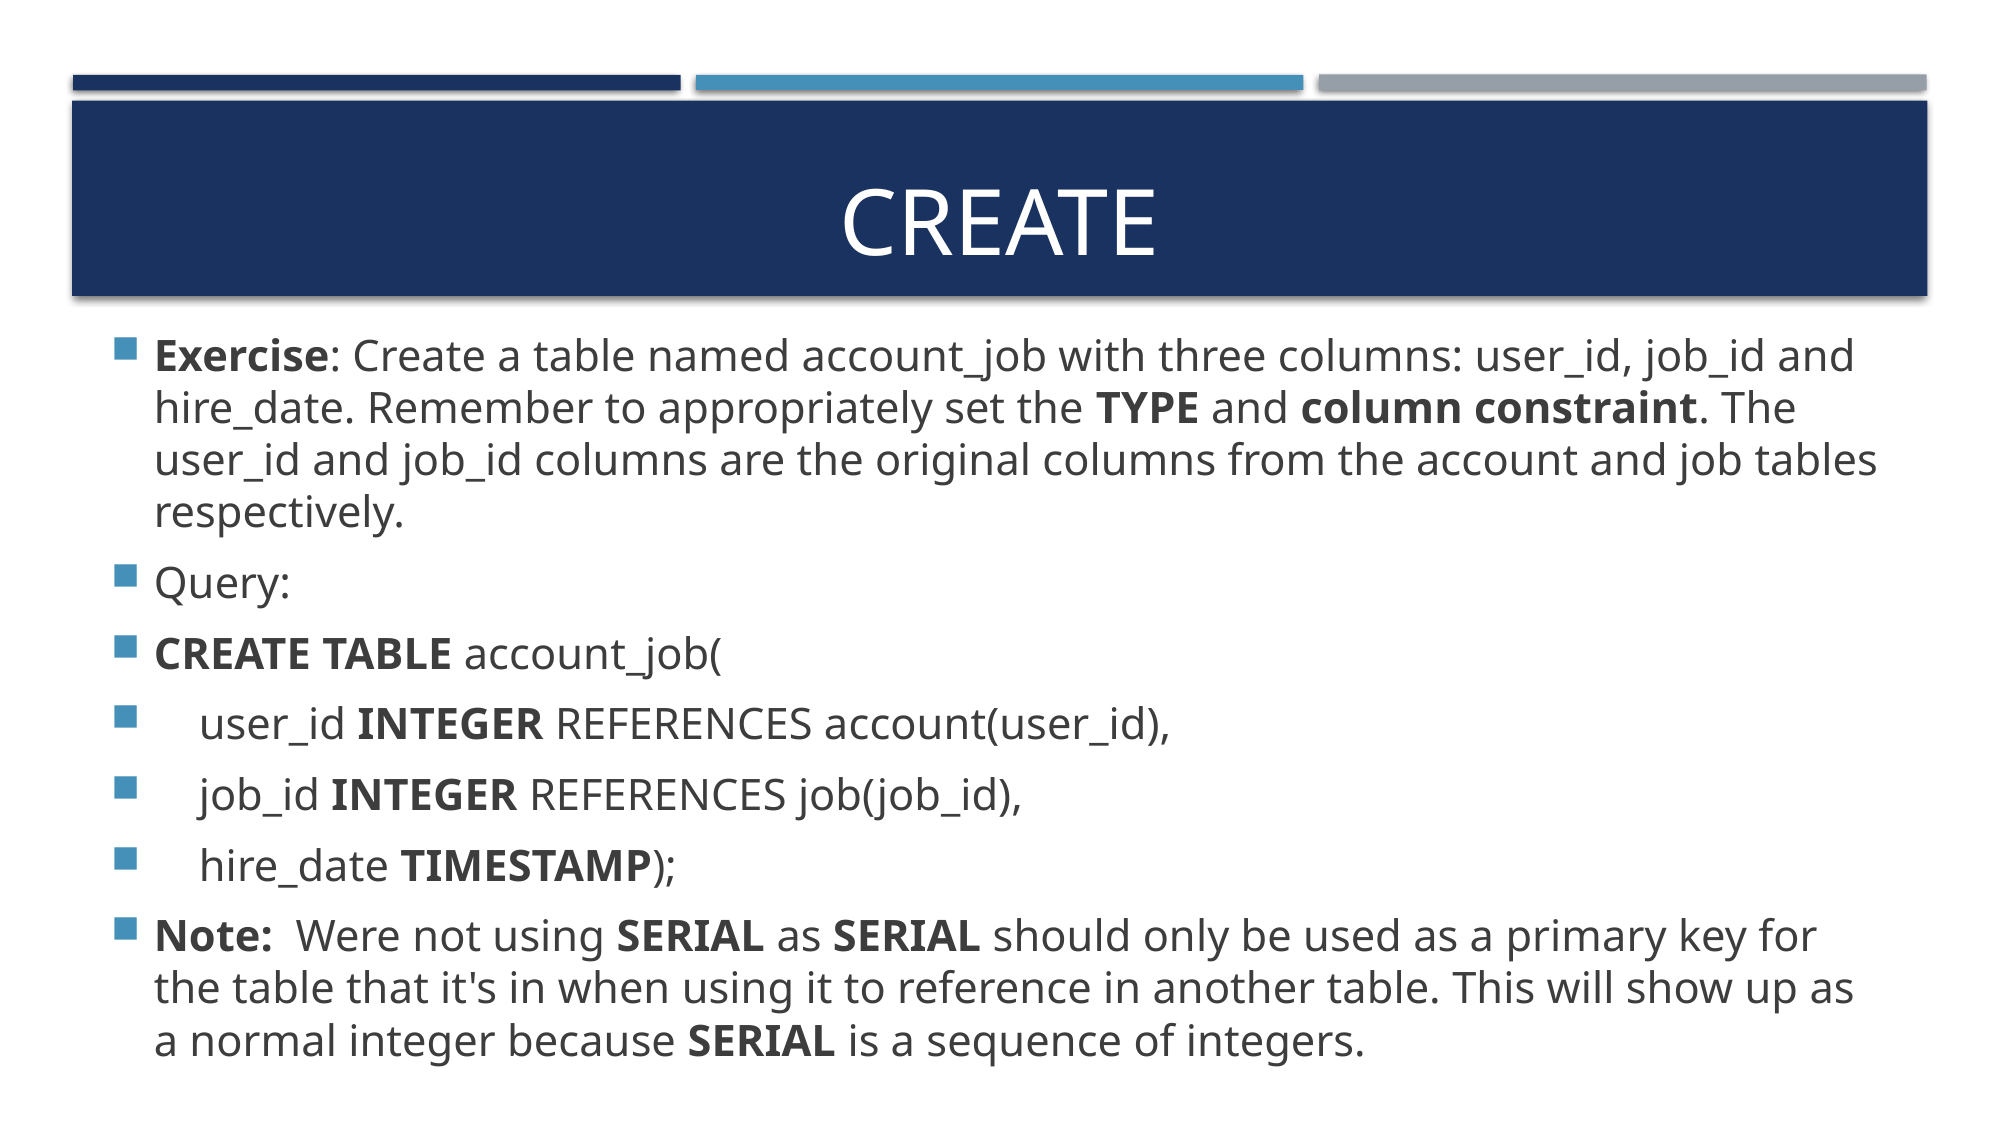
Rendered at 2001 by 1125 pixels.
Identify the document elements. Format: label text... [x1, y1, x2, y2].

list Exercise: Create a table named account_job with three columns: user_id, job_id and hire_date. Remember to appropriately set the TYPE and column constraint. The user_id and job_id columns are the original columns from the account and job tables respectively. Query: CREATE TABLE account_job( user_id INTEGER REFERENCES account(user_id), job_id INTEGER REFERENCES job(job_id), hire_date TIMESTAMP); Note: Were not using SERIAL as SERIAL should only be used as a primary key for the table that it's in when using it to reference in another table. This will show up as a normal integer because SERIAL is a sequence of integers. [95, 320, 1905, 1080]
title CREATE [95, 115, 1905, 282]
